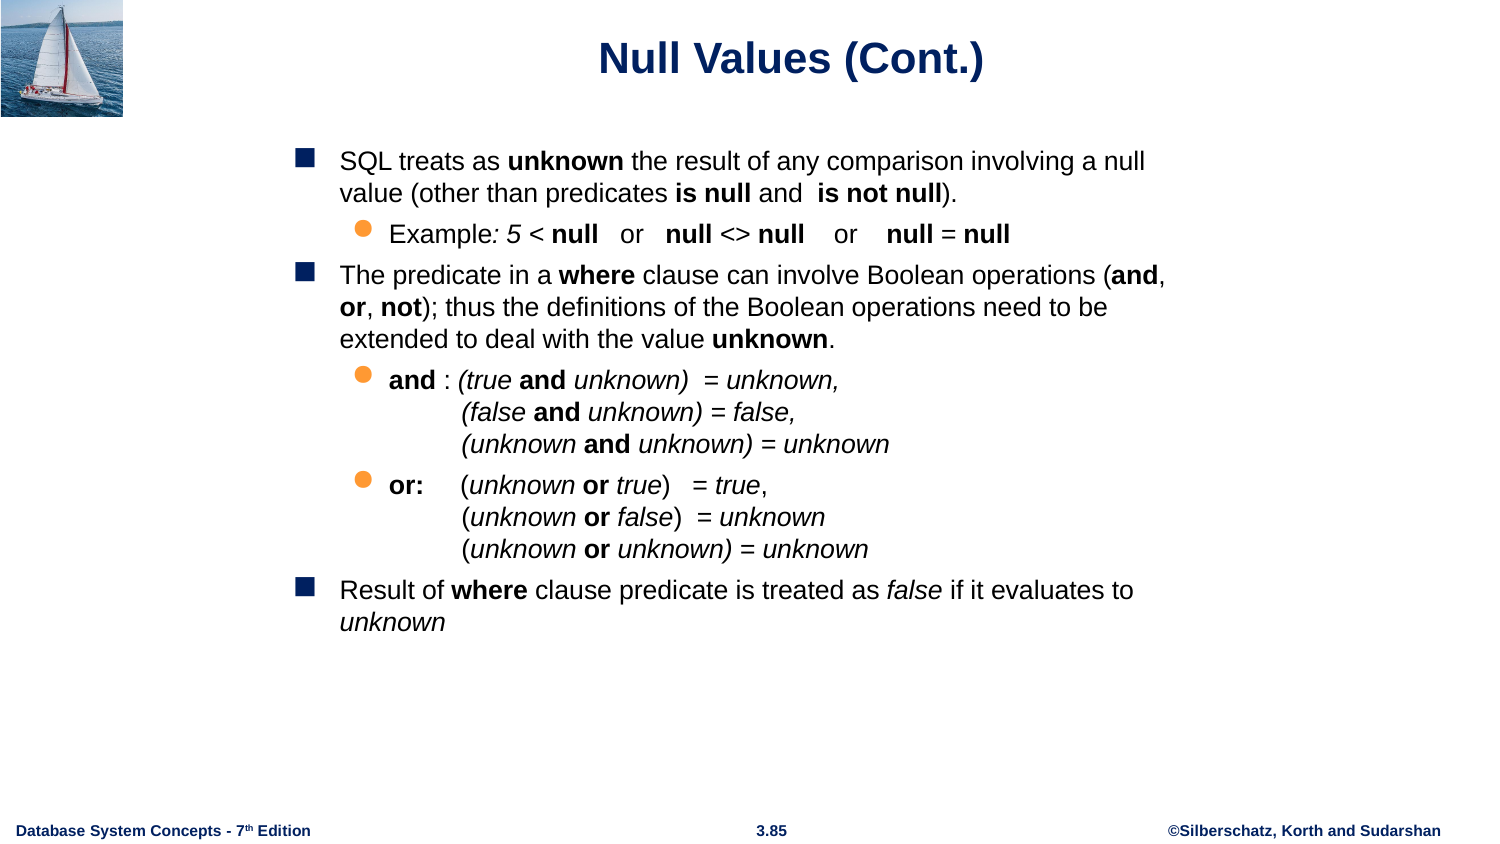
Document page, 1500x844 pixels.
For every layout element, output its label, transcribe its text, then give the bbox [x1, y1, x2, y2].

list SQL treats as unknown the result of any comparison involving a null value (other than predicates is null and is not null). Example: 5 < null or null <> null or null = null The predicate in a where clause can involve Boolean operations (and, or, not); thus the definitions of the Boolean operations need to be extended to deal with the value unknown. and : (true and unknown) = unknown, (false and unknown) = false, (unknown and unknown) = unknown or: (unknown or true) = true, (unknown or false) = unknown (unknown or unknown) = unknown Result of where clause predicate is treated as false if it evaluates to unknown [282, 136, 1214, 729]
picture [0, 0, 123, 117]
title Null Values (Cont.) [294, 14, 1289, 91]
